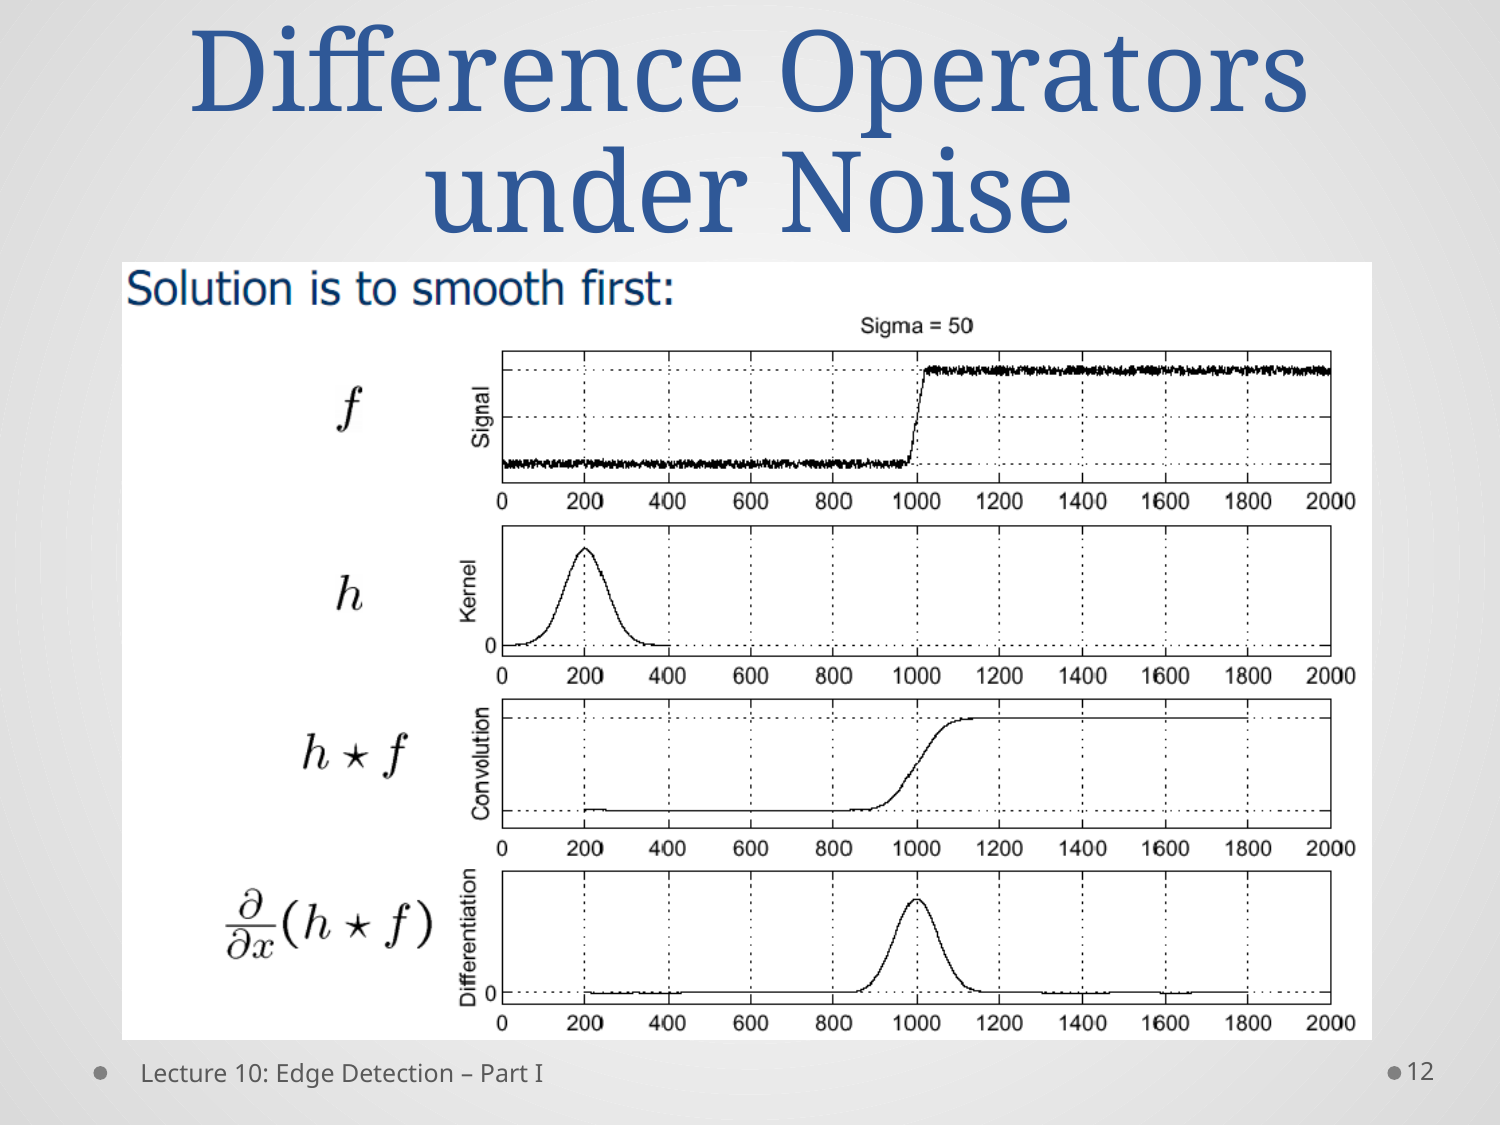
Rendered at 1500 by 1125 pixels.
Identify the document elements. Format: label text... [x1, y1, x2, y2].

picture [122, 262, 1372, 1040]
slide_number 12 [1401, 1042, 1494, 1103]
title Difference Operators under Noise [75, 0, 1425, 263]
